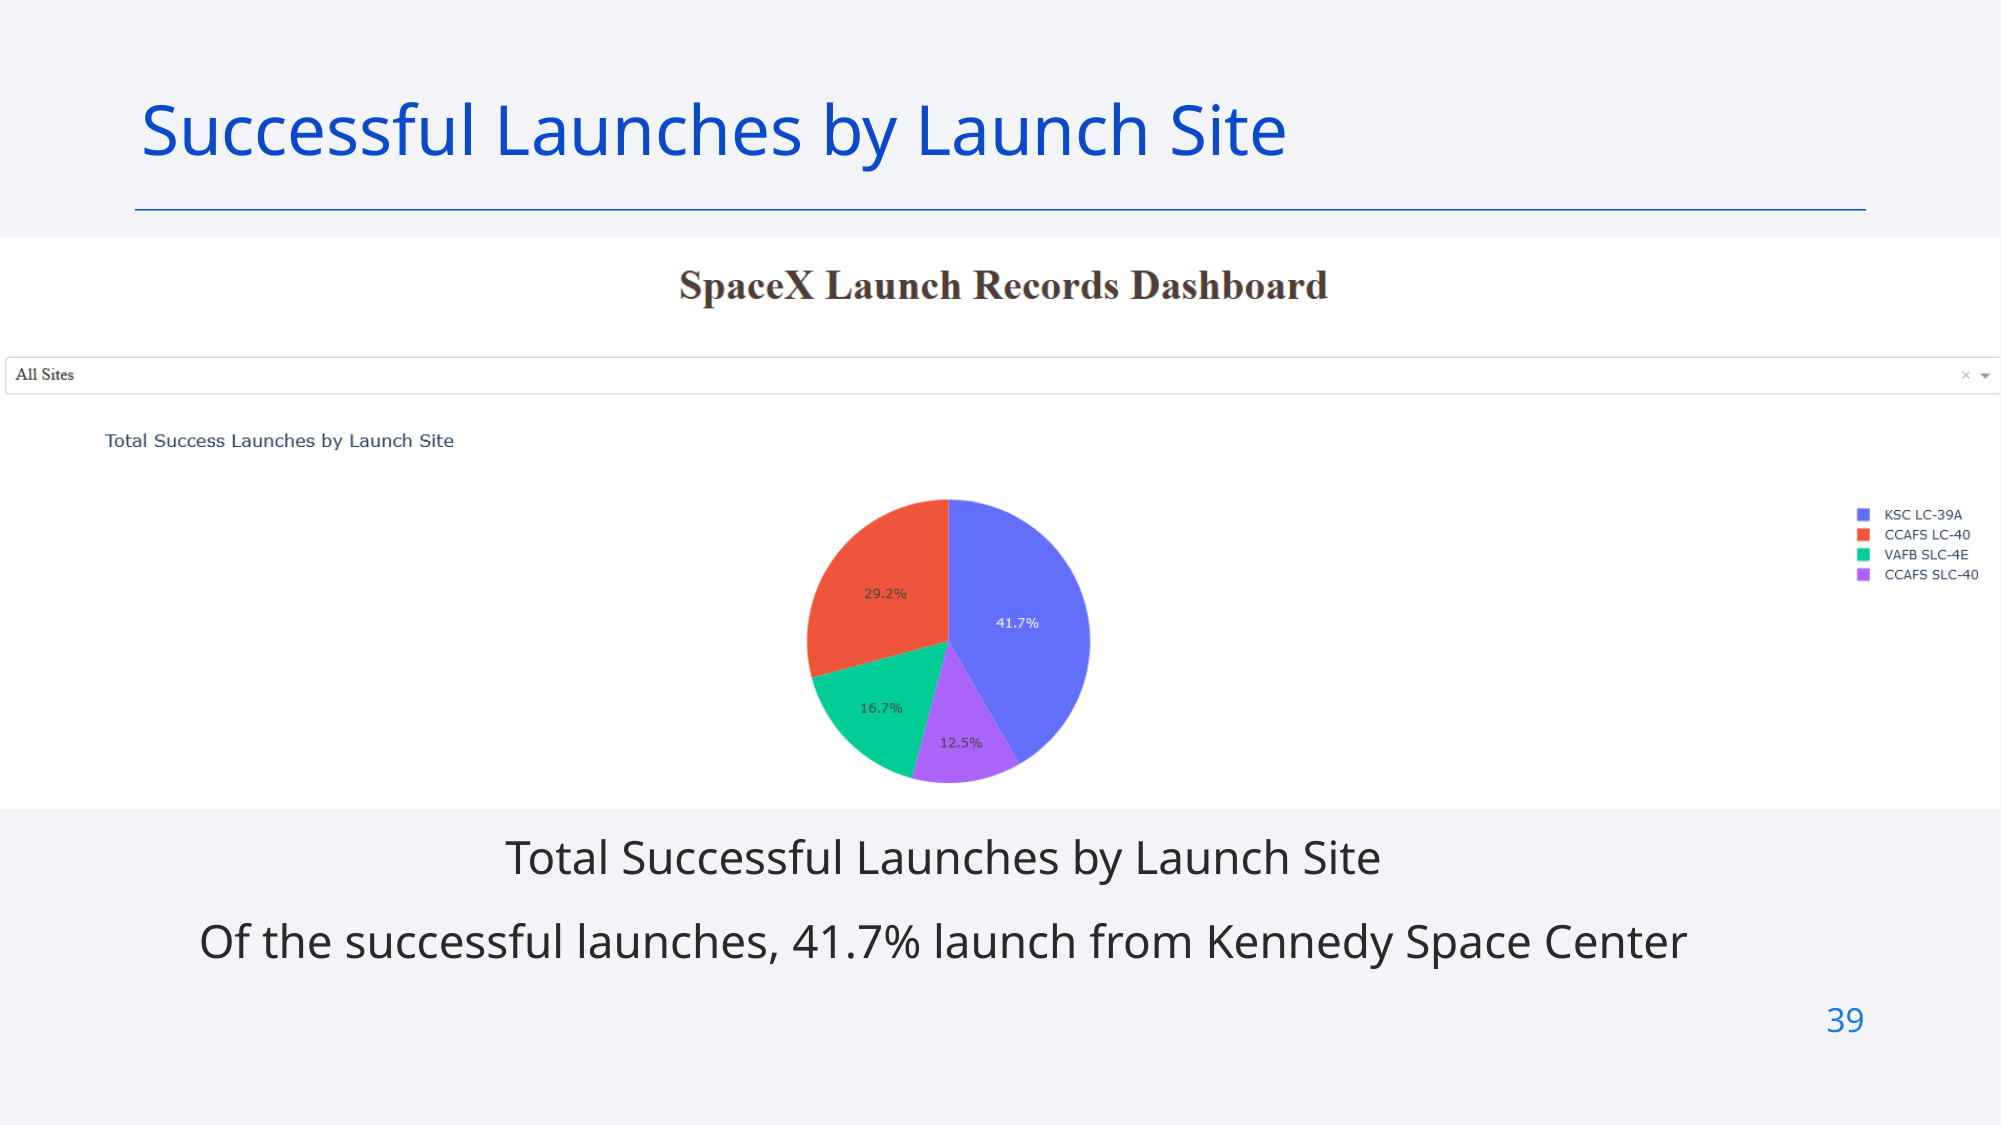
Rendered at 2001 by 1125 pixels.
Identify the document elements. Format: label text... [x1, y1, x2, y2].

text_box Successful Launches by Launch Site [126, 88, 1852, 179]
slide_number 39 [1744, 988, 1880, 1055]
list Total Successful Launches by Launch Site Of the successful launches, 41.7% launch from Kennedy Space Center [144, 821, 1744, 1125]
picture [0, 0, 2001, 1125]
